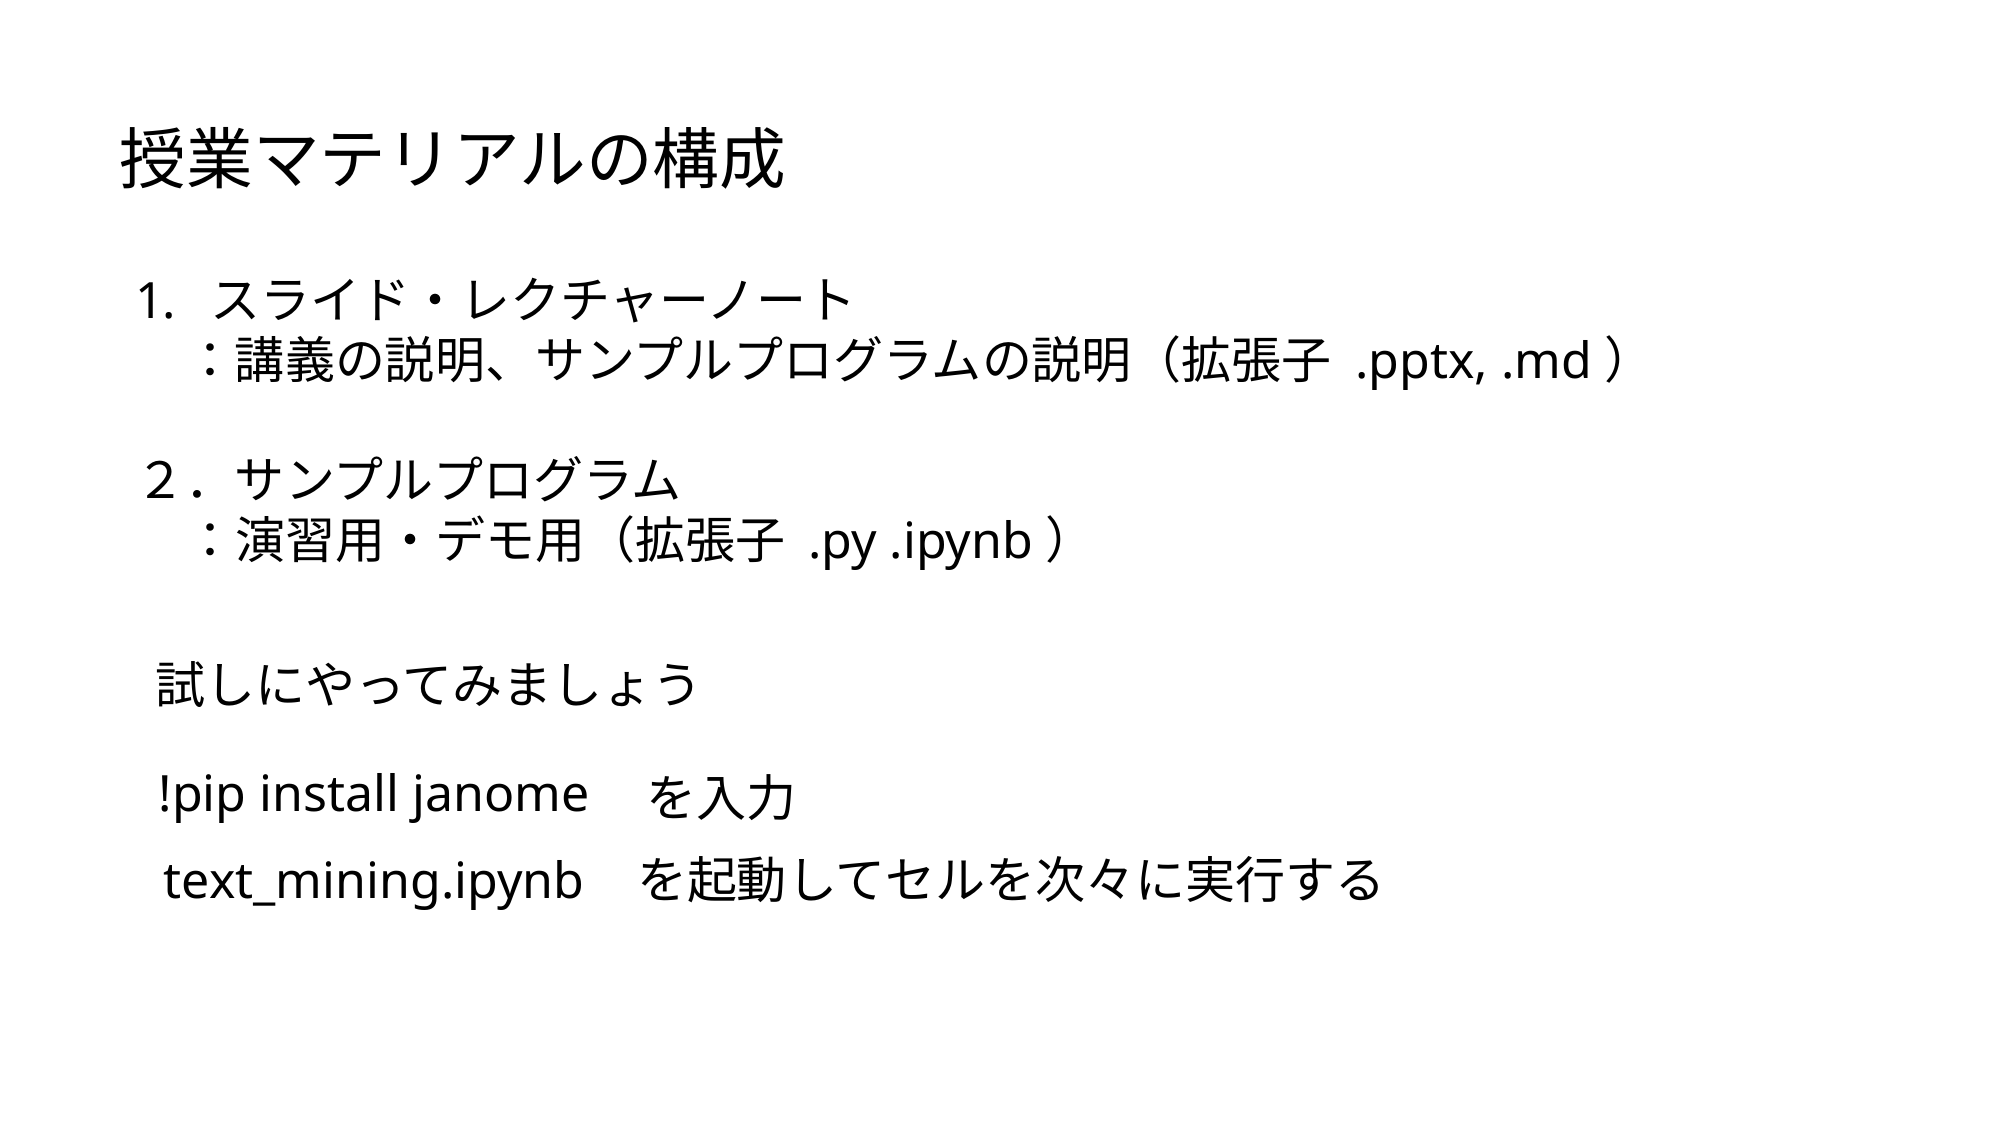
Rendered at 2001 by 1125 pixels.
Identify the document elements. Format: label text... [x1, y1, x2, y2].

text_box スライド・レクチャーノート ：講義の説明、サンプルプログラムの説明（拡張子 .pptx, .md） ２．サンプルプログラム ：演習用・デモ用（拡張子 .py .ipynb） [120, 260, 1852, 636]
text_box を起動してセルを次々に実行する [622, 840, 1401, 916]
text_box 授業マテリアルの構成 [105, 109, 802, 204]
text_box を入力 [631, 759, 812, 835]
text_box 試しにやってみましょう [140, 646, 718, 722]
text_box text_mining.ipynb [149, 840, 600, 916]
text_box !pip install janome [144, 754, 606, 829]
